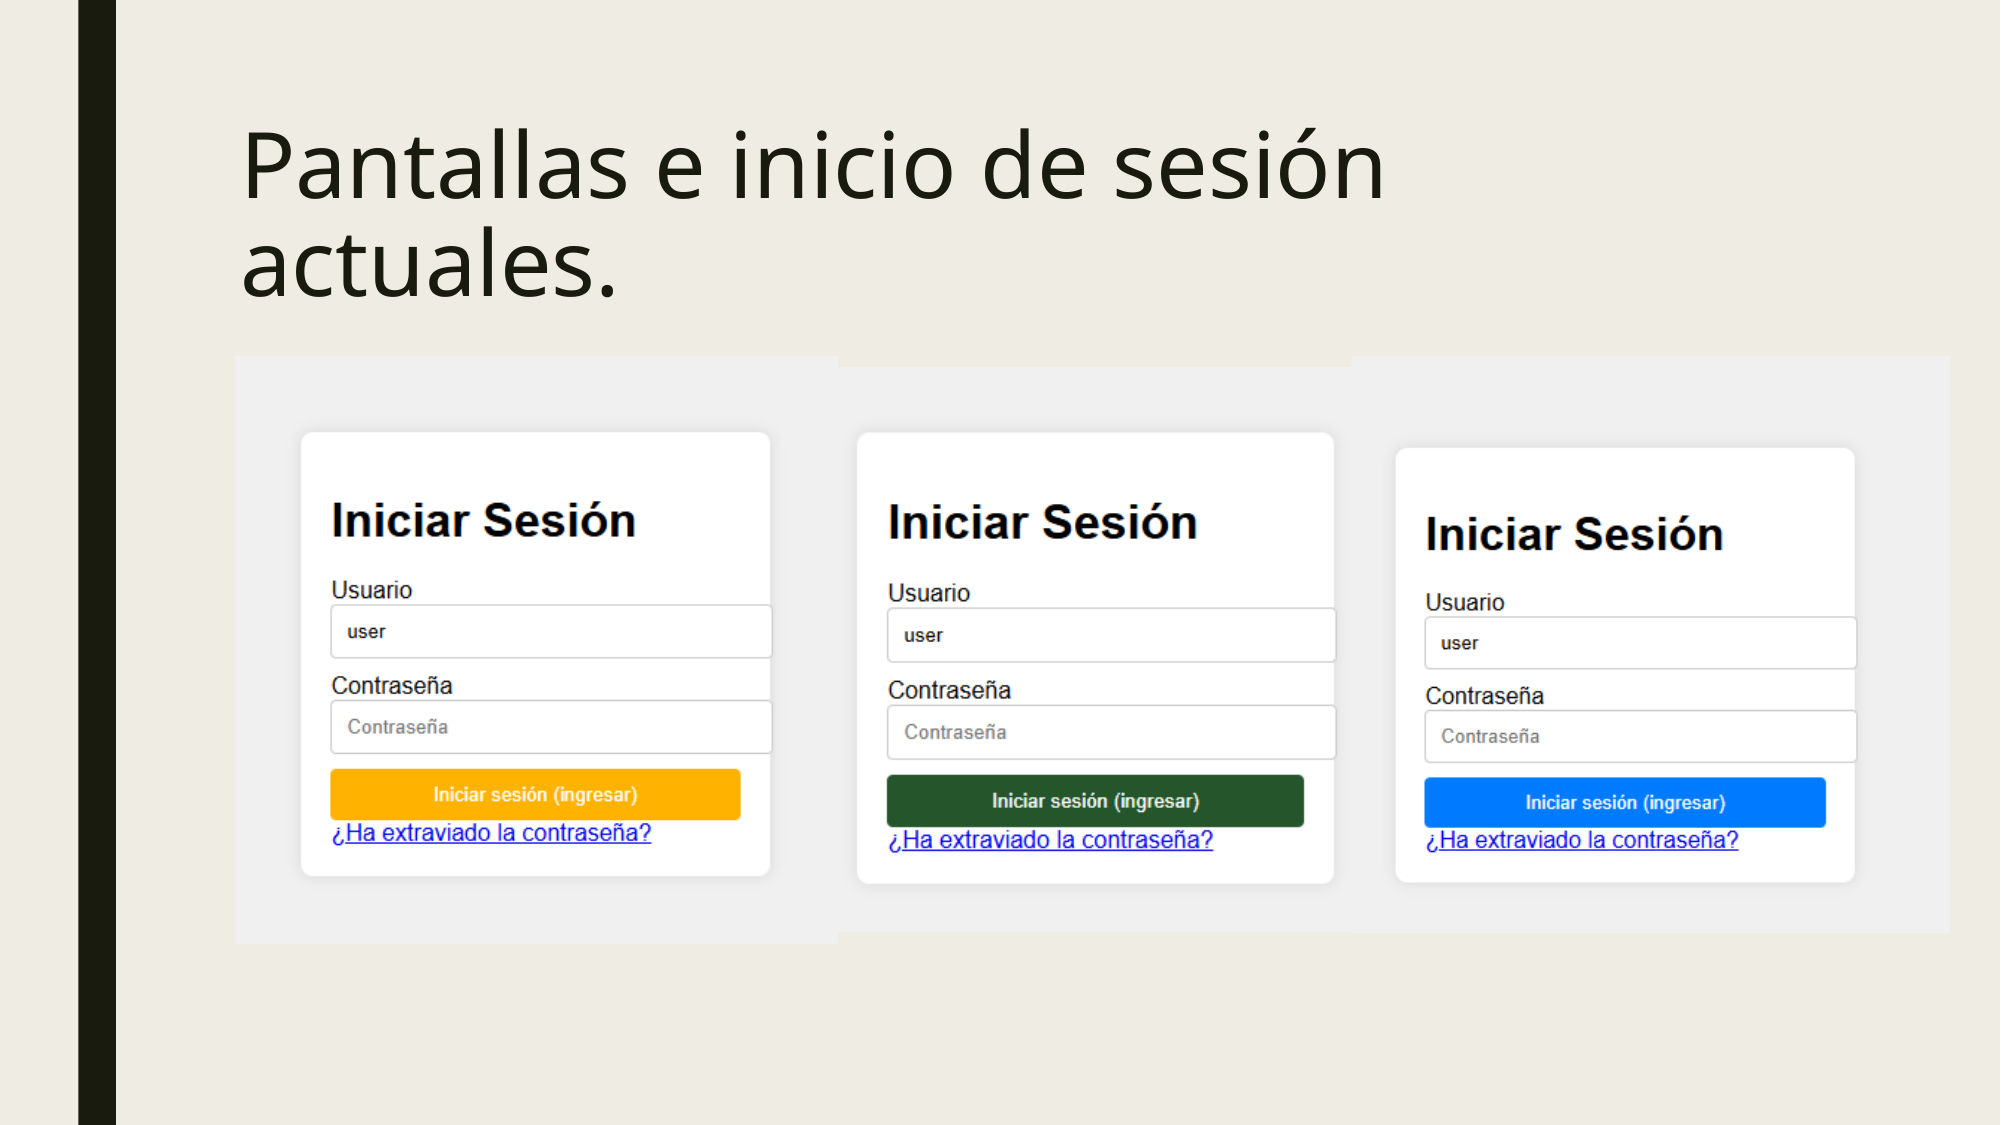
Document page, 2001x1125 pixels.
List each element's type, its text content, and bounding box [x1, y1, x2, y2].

picture [796, 356, 1950, 933]
title Pantallas e inicio de sesión actuales. [225, 112, 1800, 357]
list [235, 356, 838, 944]
